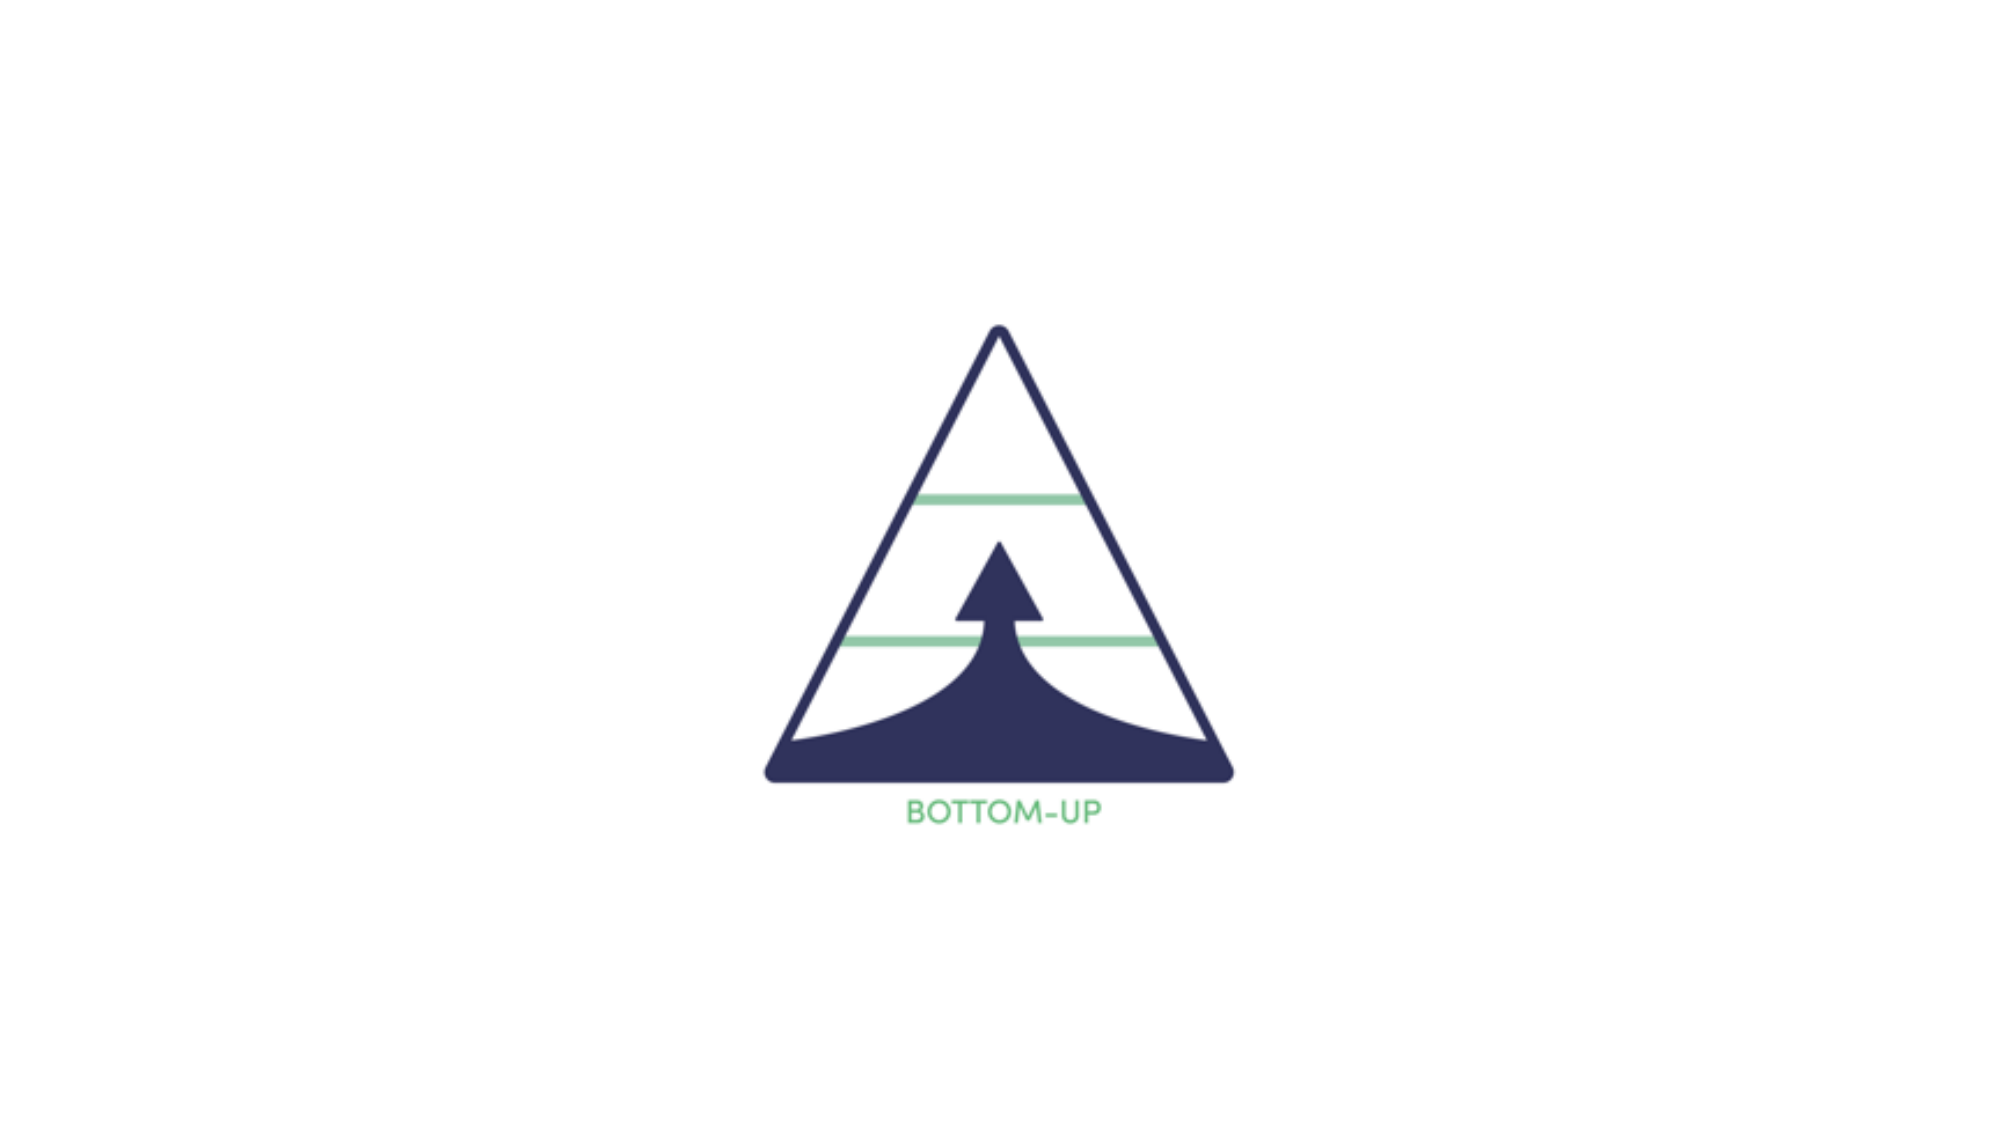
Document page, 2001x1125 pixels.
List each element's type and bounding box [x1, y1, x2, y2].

picture [722, 279, 1278, 846]
